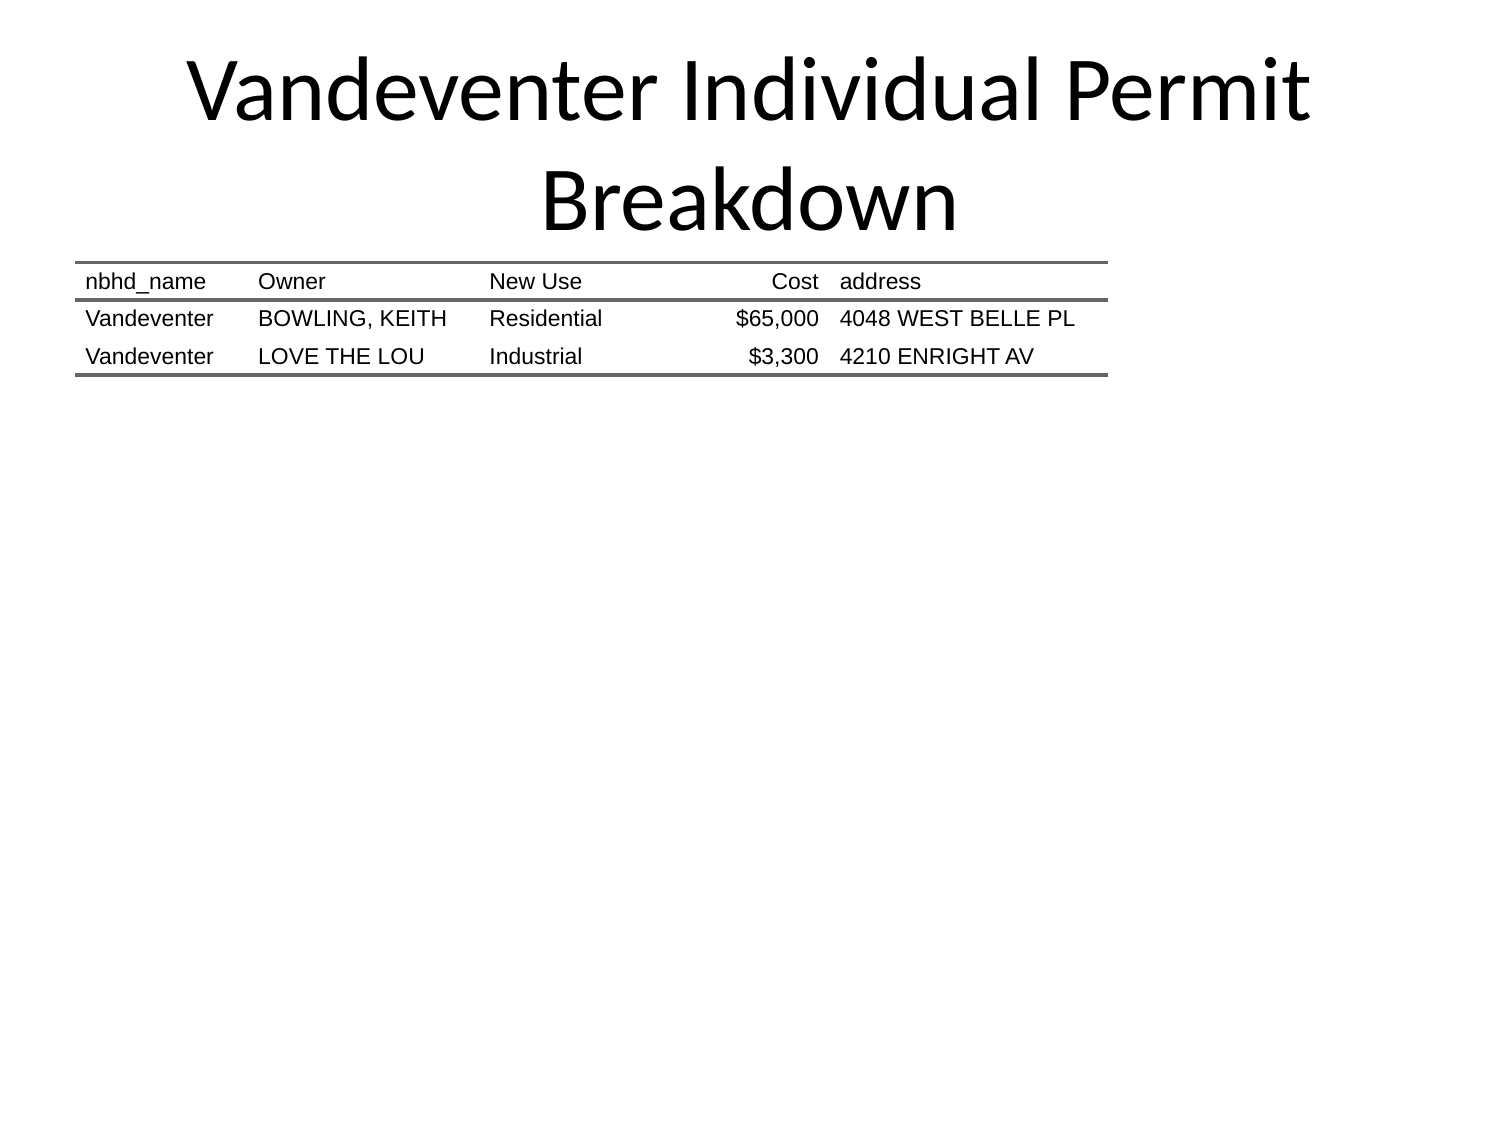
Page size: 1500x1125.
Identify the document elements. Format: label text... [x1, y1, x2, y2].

table_cell 4048 WEST BELLE PL [829, 302, 1108, 338]
table_header New Use [479, 264, 635, 298]
table_cell Vandeventer [75, 302, 248, 338]
table_cell Residential [479, 302, 635, 338]
table_cell 4210 ENRIGHT AV [829, 338, 1108, 373]
table_header address [829, 264, 1108, 298]
table_header nbhd_name [75, 264, 248, 298]
title Vandeventer Individual Permit Breakdown [75, 45, 1425, 233]
table_cell Industrial [479, 338, 635, 373]
table_cell $3,300 [635, 338, 829, 373]
table_header Cost [635, 264, 829, 298]
table_header Owner [248, 264, 479, 298]
table_cell BOWLING, KEITH [248, 302, 479, 338]
table_cell $65,000 [635, 302, 829, 338]
table_cell LOVE THE LOU [248, 338, 479, 373]
table_cell Vandeventer [75, 338, 248, 373]
